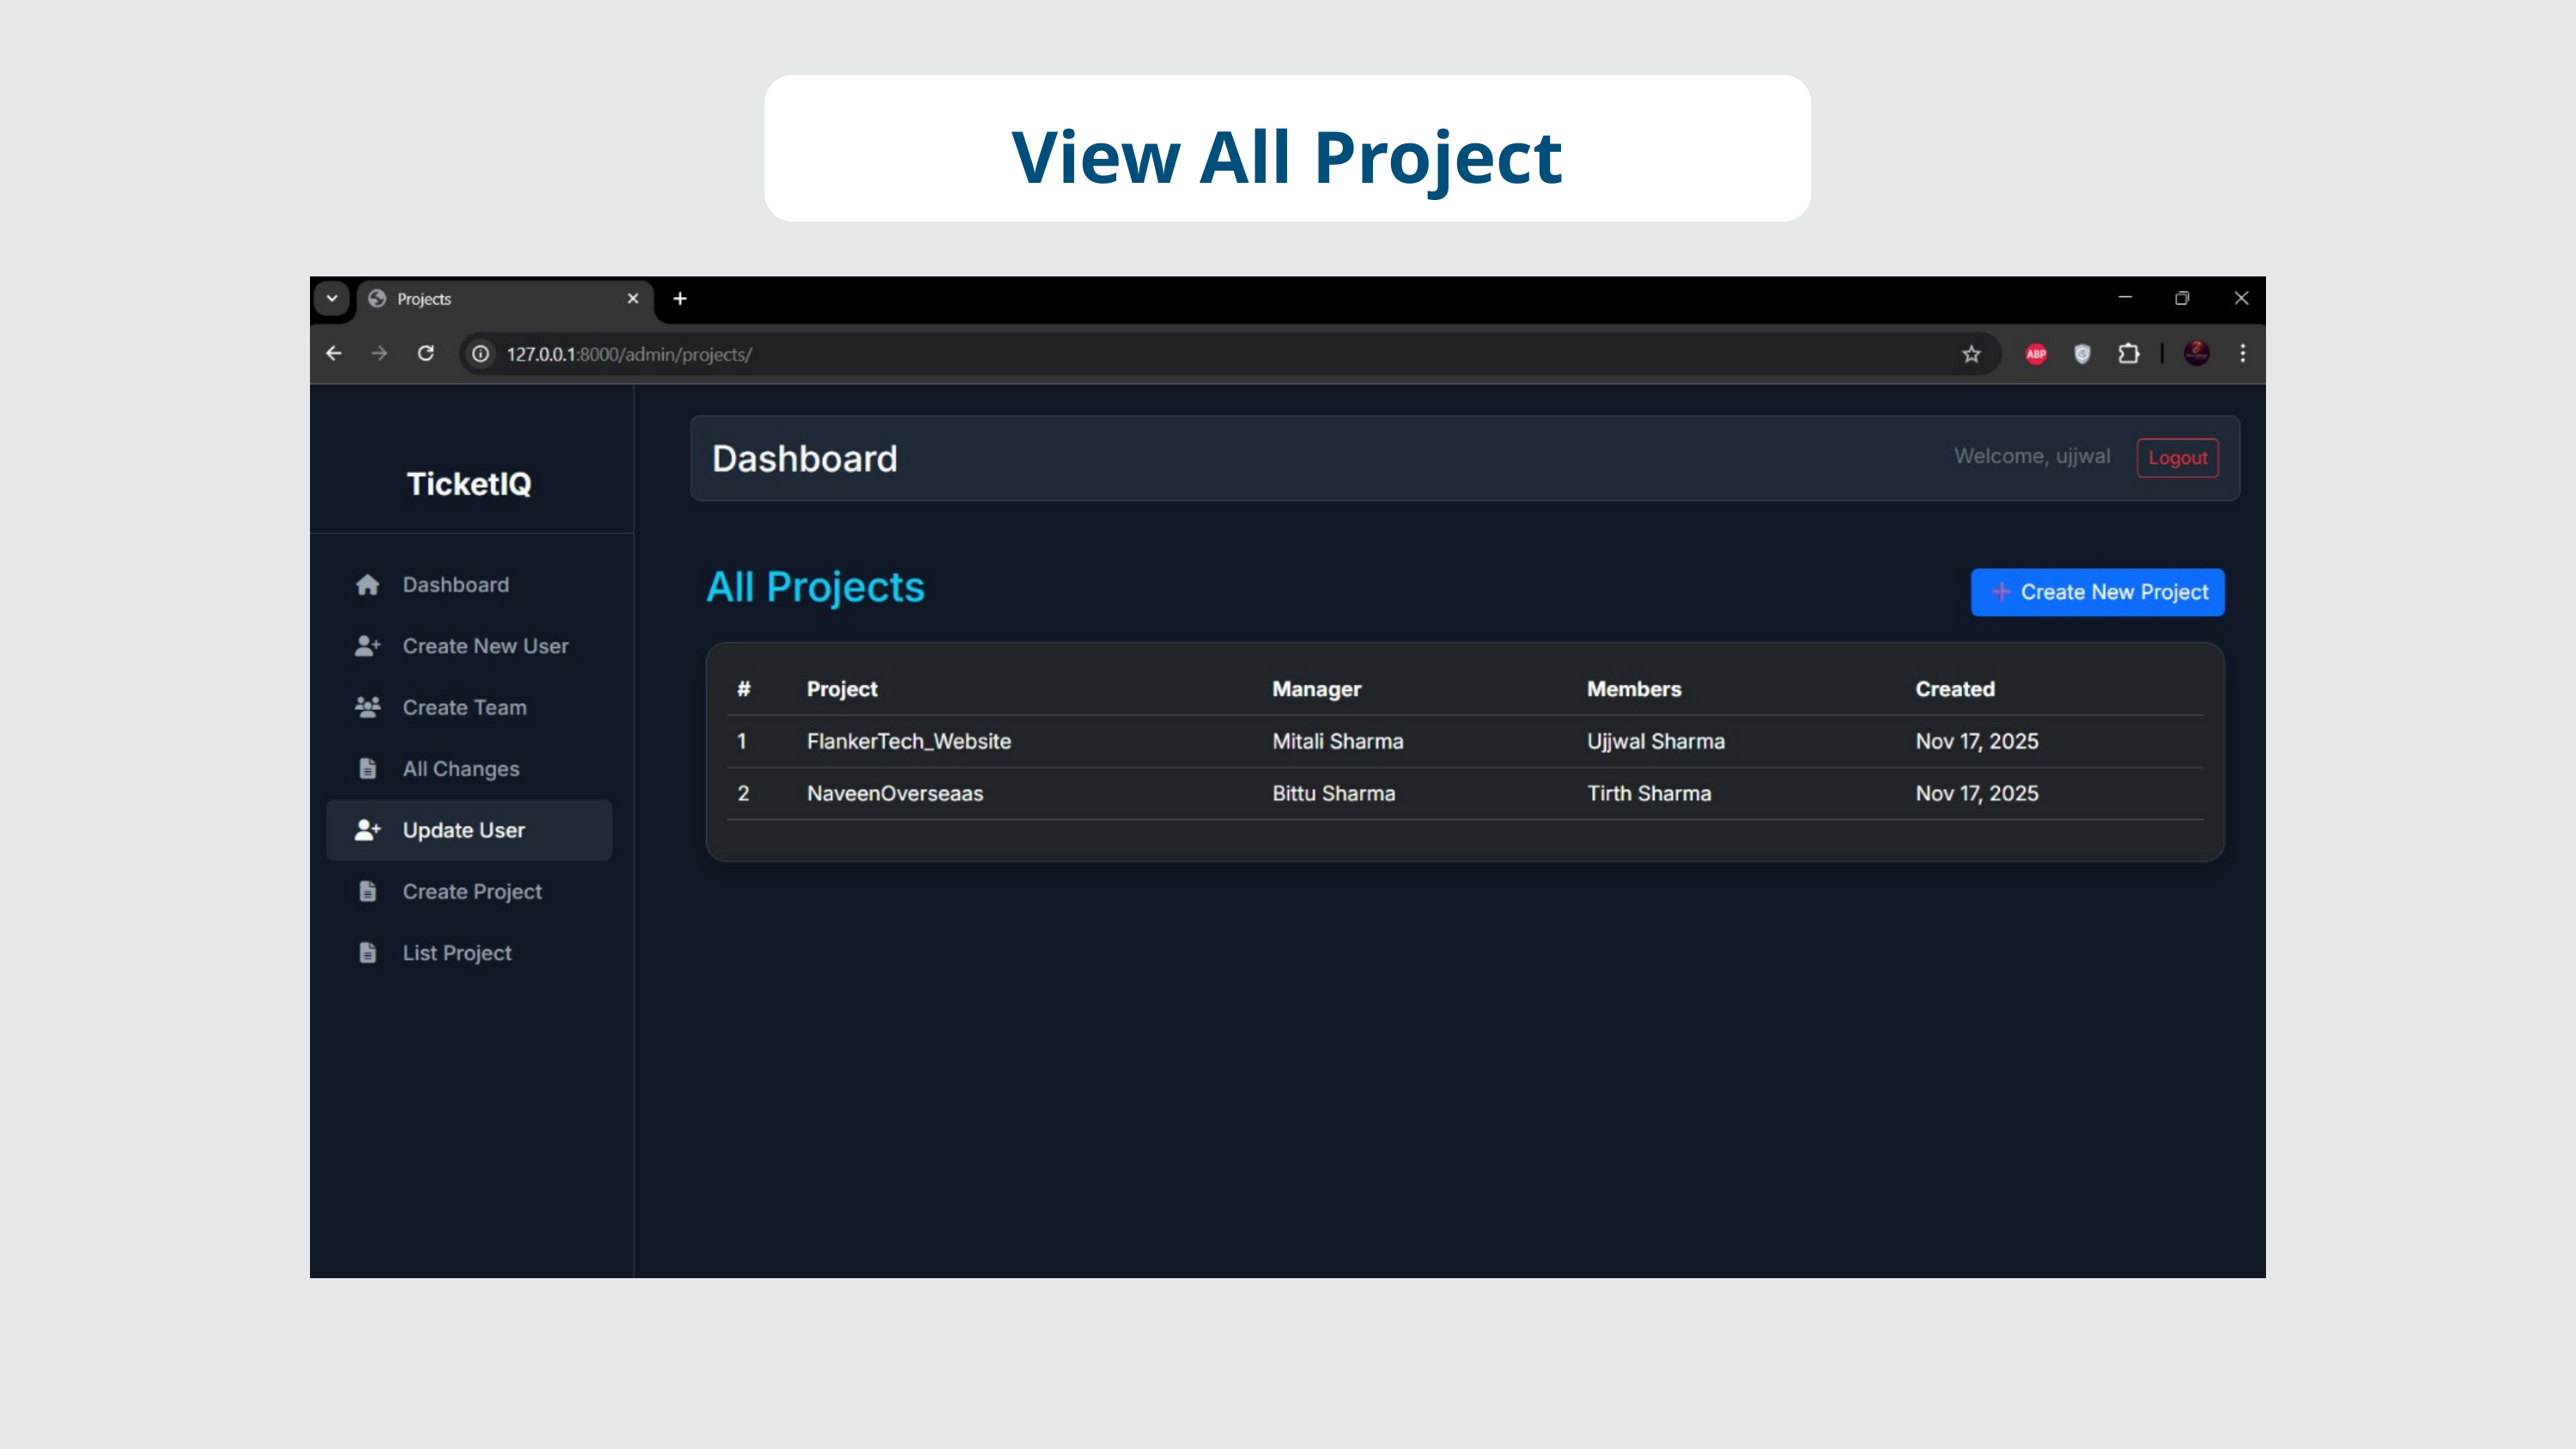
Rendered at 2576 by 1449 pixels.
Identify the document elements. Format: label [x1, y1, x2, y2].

text_box [306, 273, 2270, 1282]
text_box [764, 75, 1812, 222]
